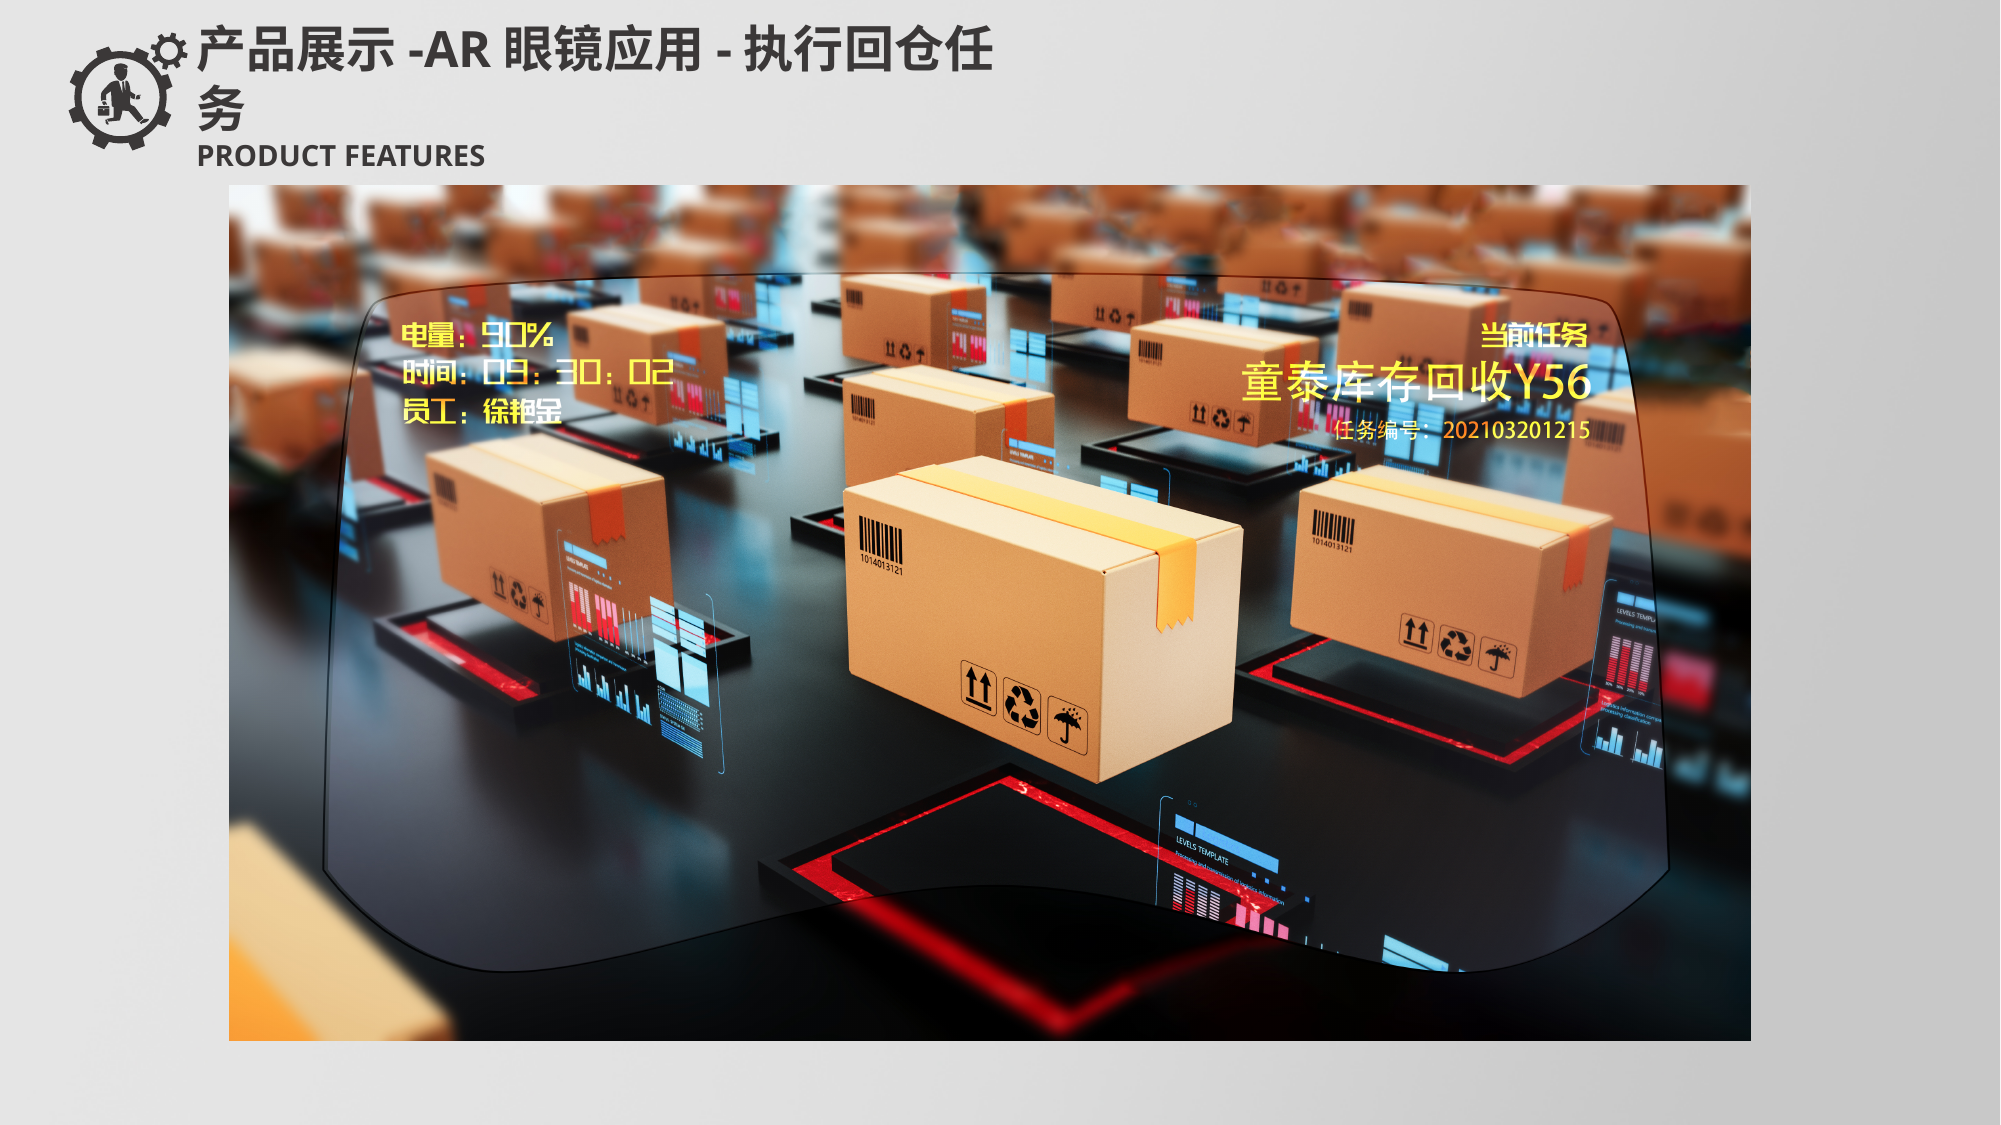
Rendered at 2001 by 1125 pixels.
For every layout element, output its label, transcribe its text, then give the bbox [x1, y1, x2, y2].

text_box 产品展示-AR眼镜应用-执行回仓任务 PRODUCT FEATURES [181, 85, 1035, 164]
text_box [68, 32, 188, 151]
picture [0, 0, 2001, 1125]
